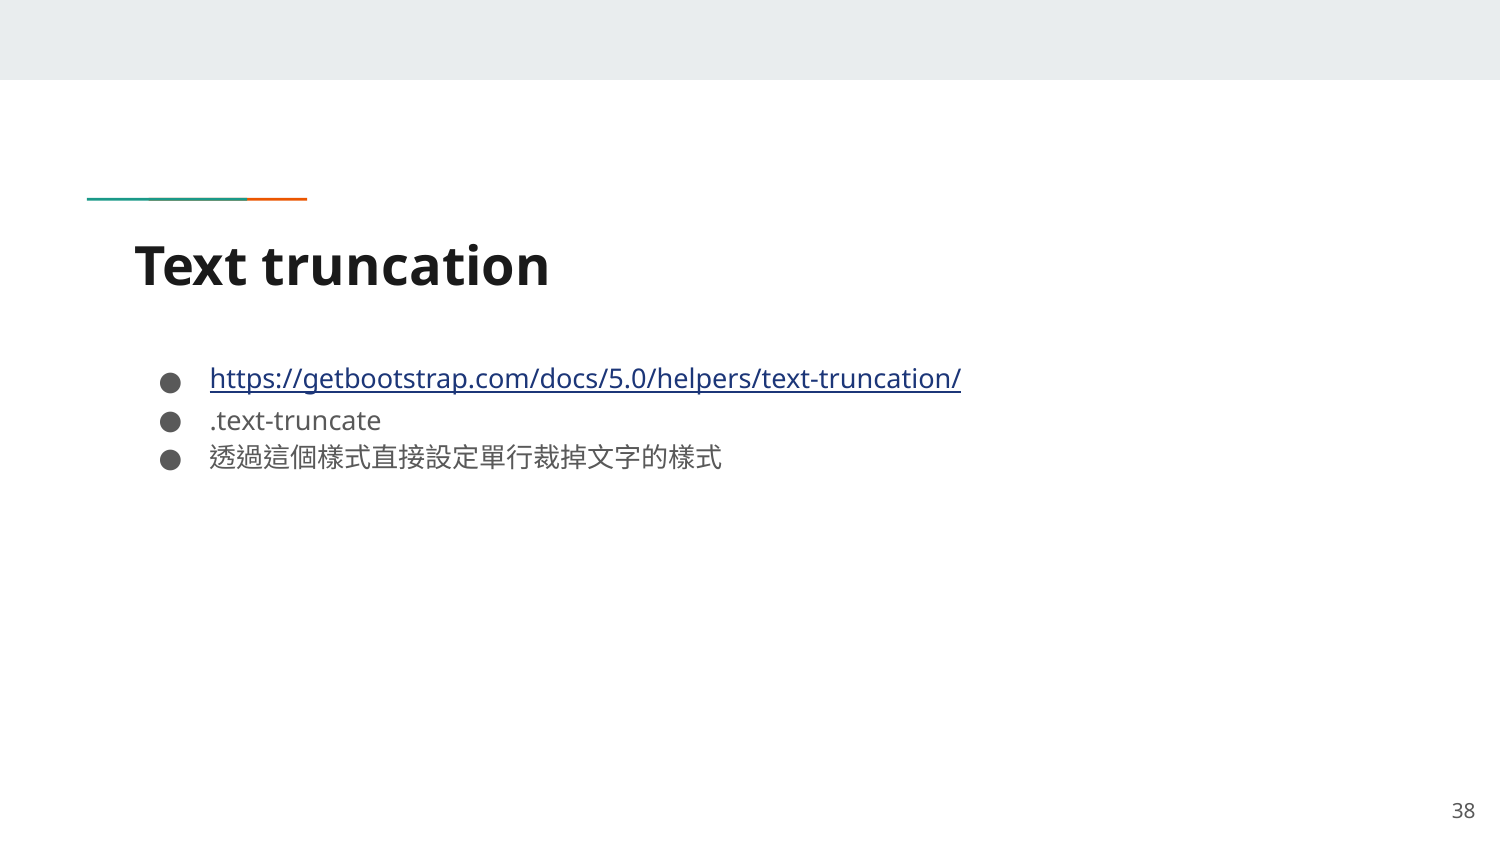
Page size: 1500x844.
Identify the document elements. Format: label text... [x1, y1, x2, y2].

slide_number ‹#› [1400, 779, 1491, 844]
title Text truncation [119, 216, 1381, 305]
list https://getbootstrap.com/docs/5.0/helpers/text-truncation/ .text-truncate 透過這個樣式直接設定單行裁掉文字的樣式 [119, 341, 1381, 712]
